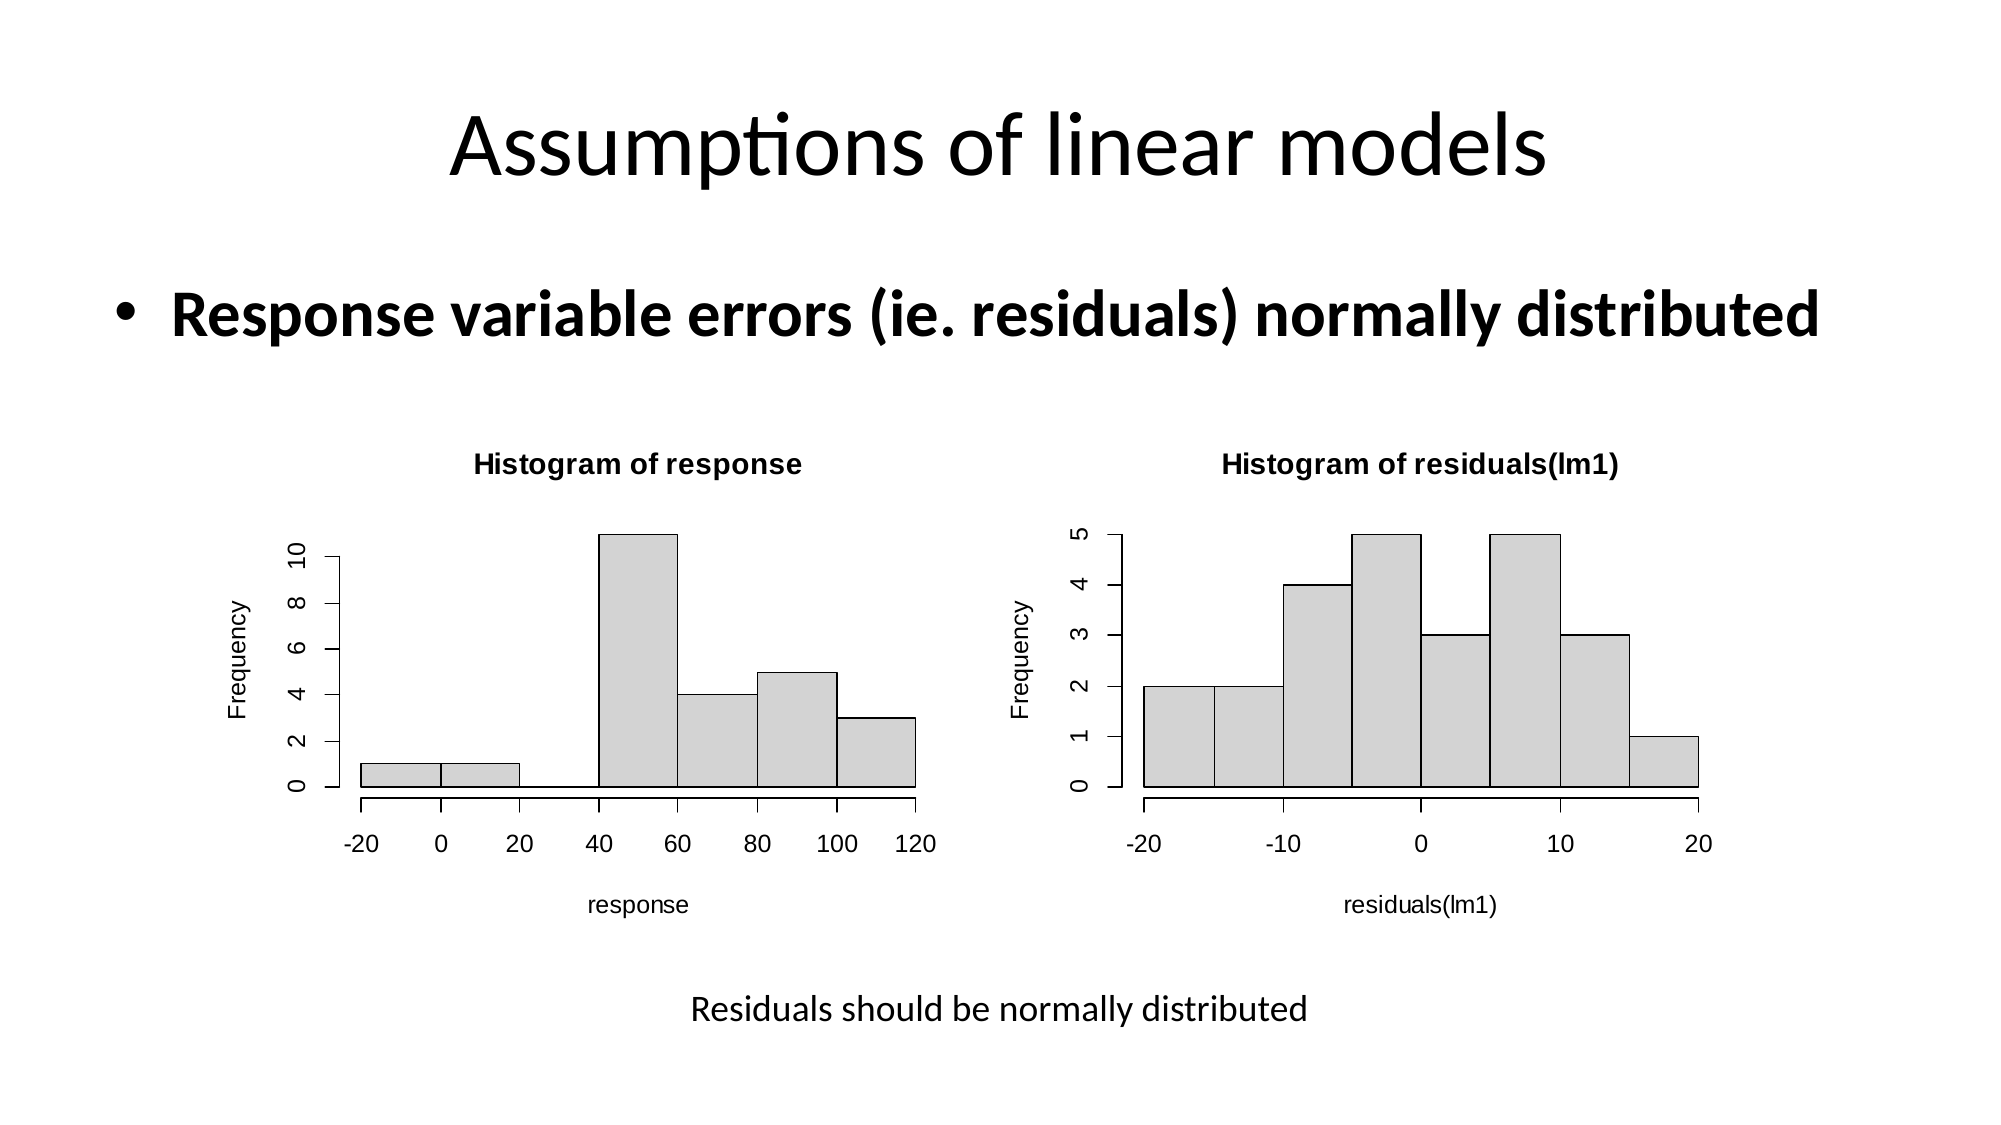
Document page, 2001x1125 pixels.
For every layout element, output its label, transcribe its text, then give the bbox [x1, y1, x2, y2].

text_box Residuals should be normally distributed [675, 976, 1325, 1037]
title Assumptions of linear models [99, 45, 1900, 233]
list Response variable errors (ie. residuals) normally distributed [99, 262, 1900, 1005]
picture [216, 401, 1783, 951]
